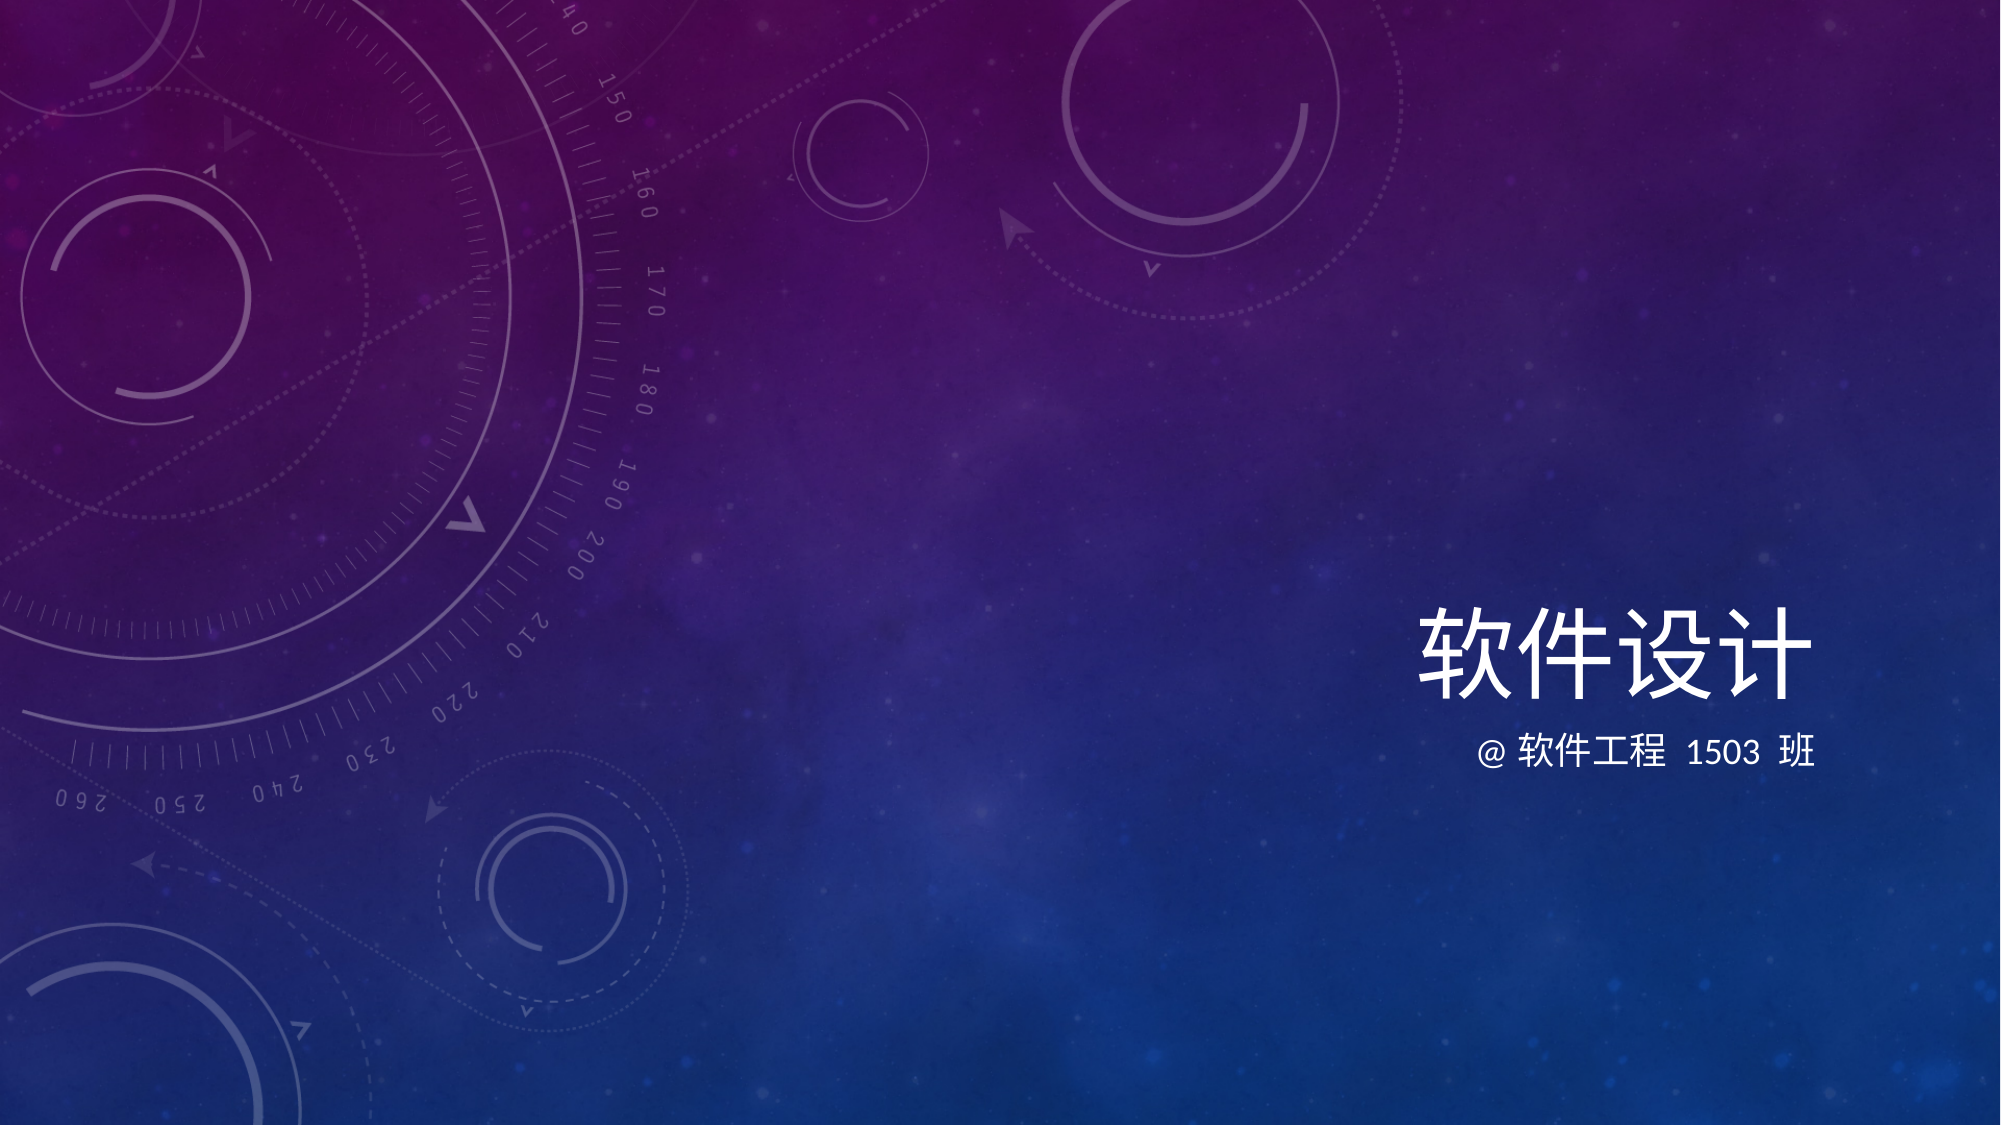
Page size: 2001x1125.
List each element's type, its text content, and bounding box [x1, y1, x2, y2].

picture [0, 0, 2001, 1125]
subtitle @软件工程 1503 班 [650, 719, 1831, 950]
title 软件设计 [650, 322, 1831, 719]
